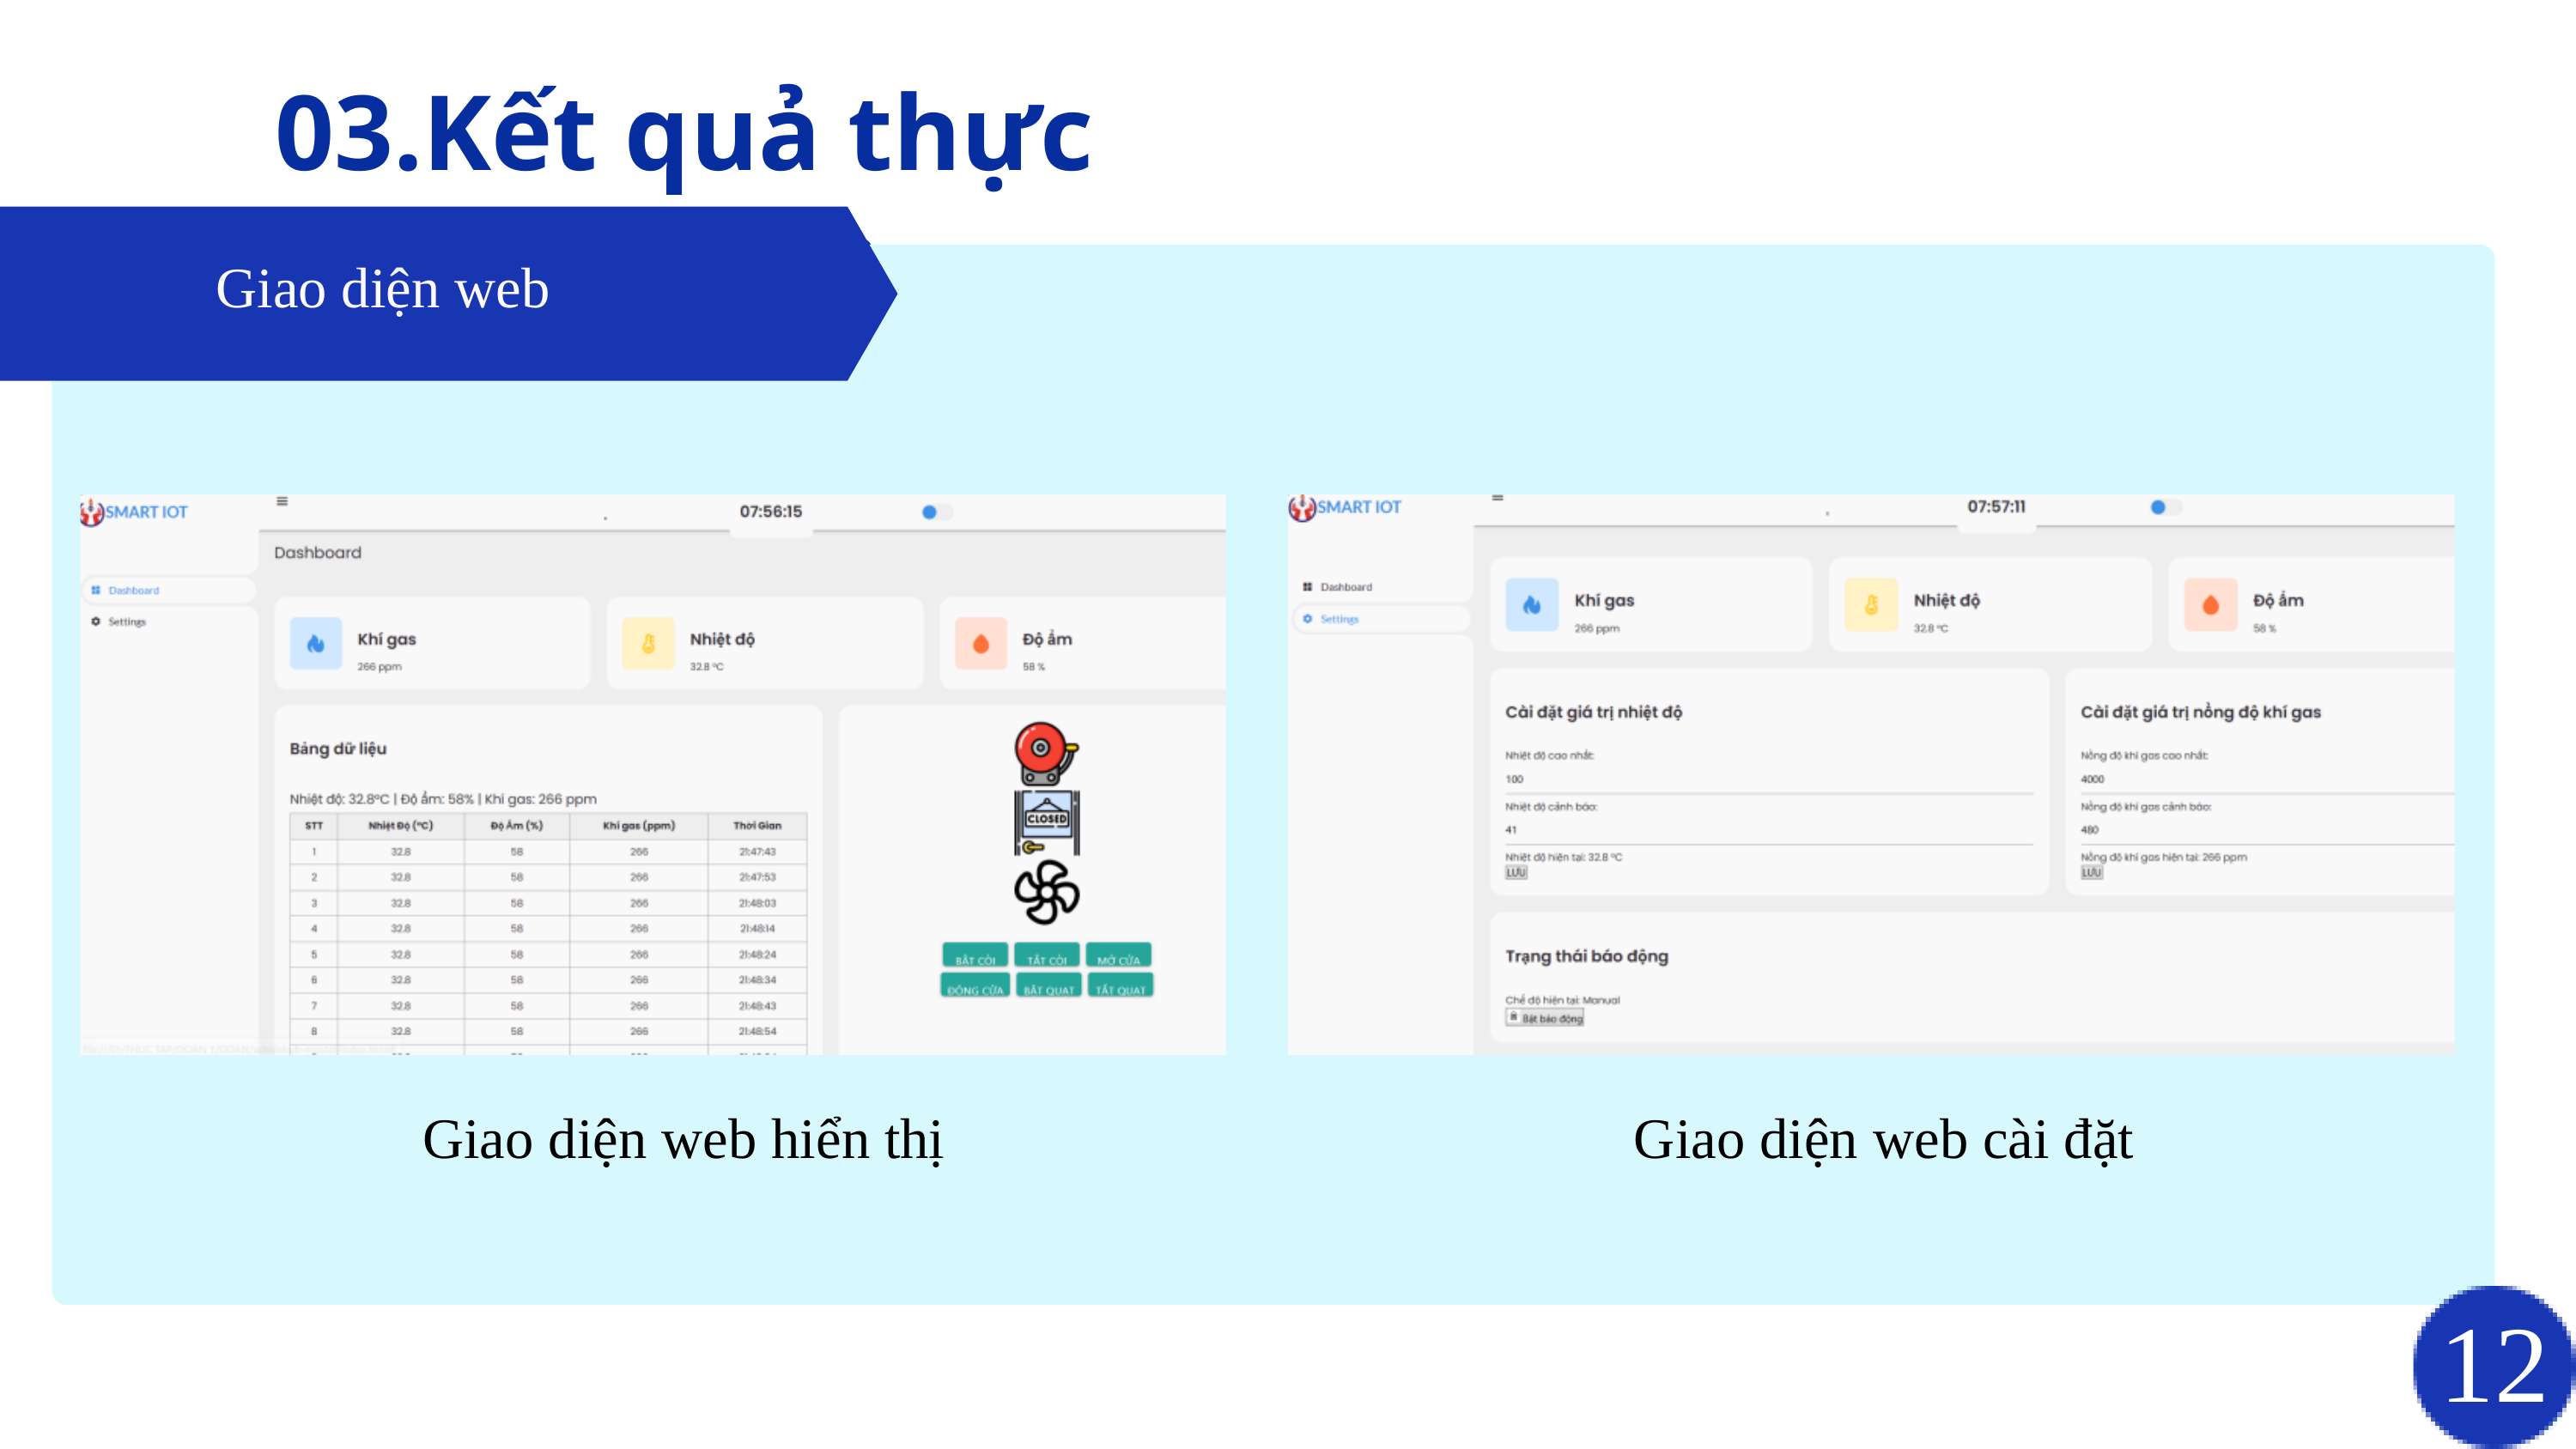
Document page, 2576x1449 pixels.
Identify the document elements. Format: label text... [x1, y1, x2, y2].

text_box [2413, 1286, 2576, 1449]
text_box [0, 206, 898, 381]
text_box 12 [2439, 1270, 2550, 1425]
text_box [52, 244, 2495, 1306]
text_box 03.Kết quả thực nghiệm [80, 67, 1288, 241]
